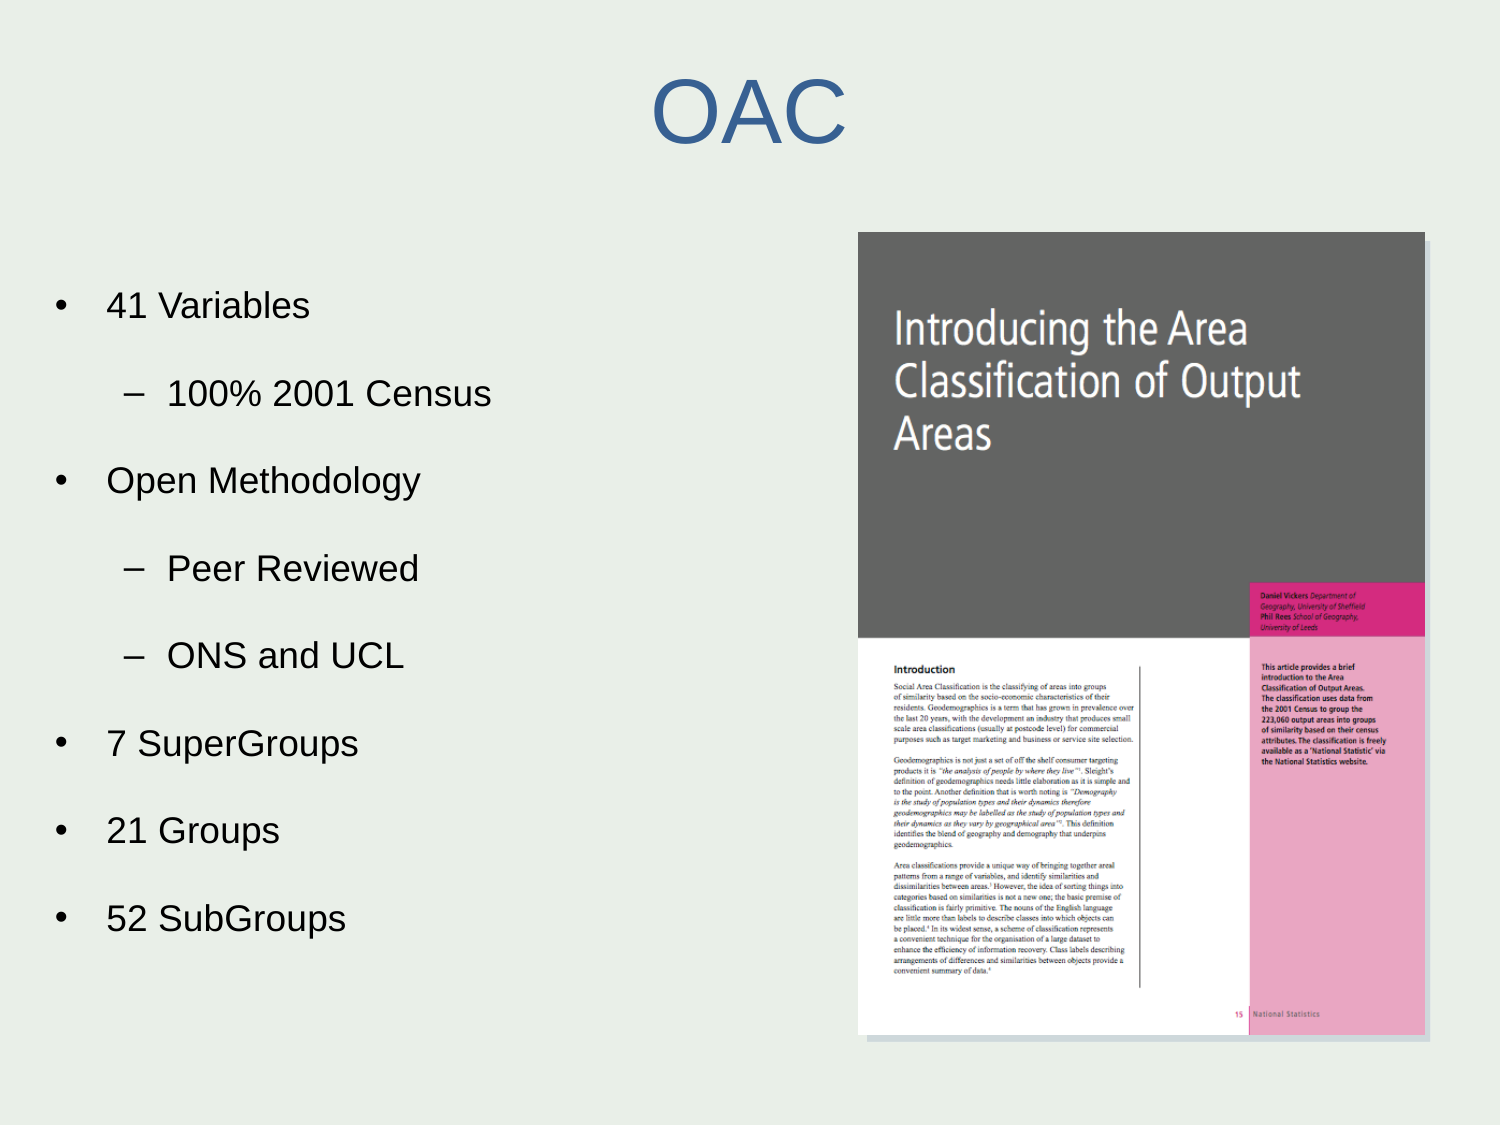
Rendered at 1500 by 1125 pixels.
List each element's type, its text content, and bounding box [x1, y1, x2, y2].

list 41 Variables 100% 2001 Census Open Methodology Peer Reviewed ONS and UCL 7 SuperGroups 21 Groups 52 SubGroups [41, 275, 784, 949]
picture [858, 232, 1426, 1036]
title OAC [75, 45, 1425, 233]
